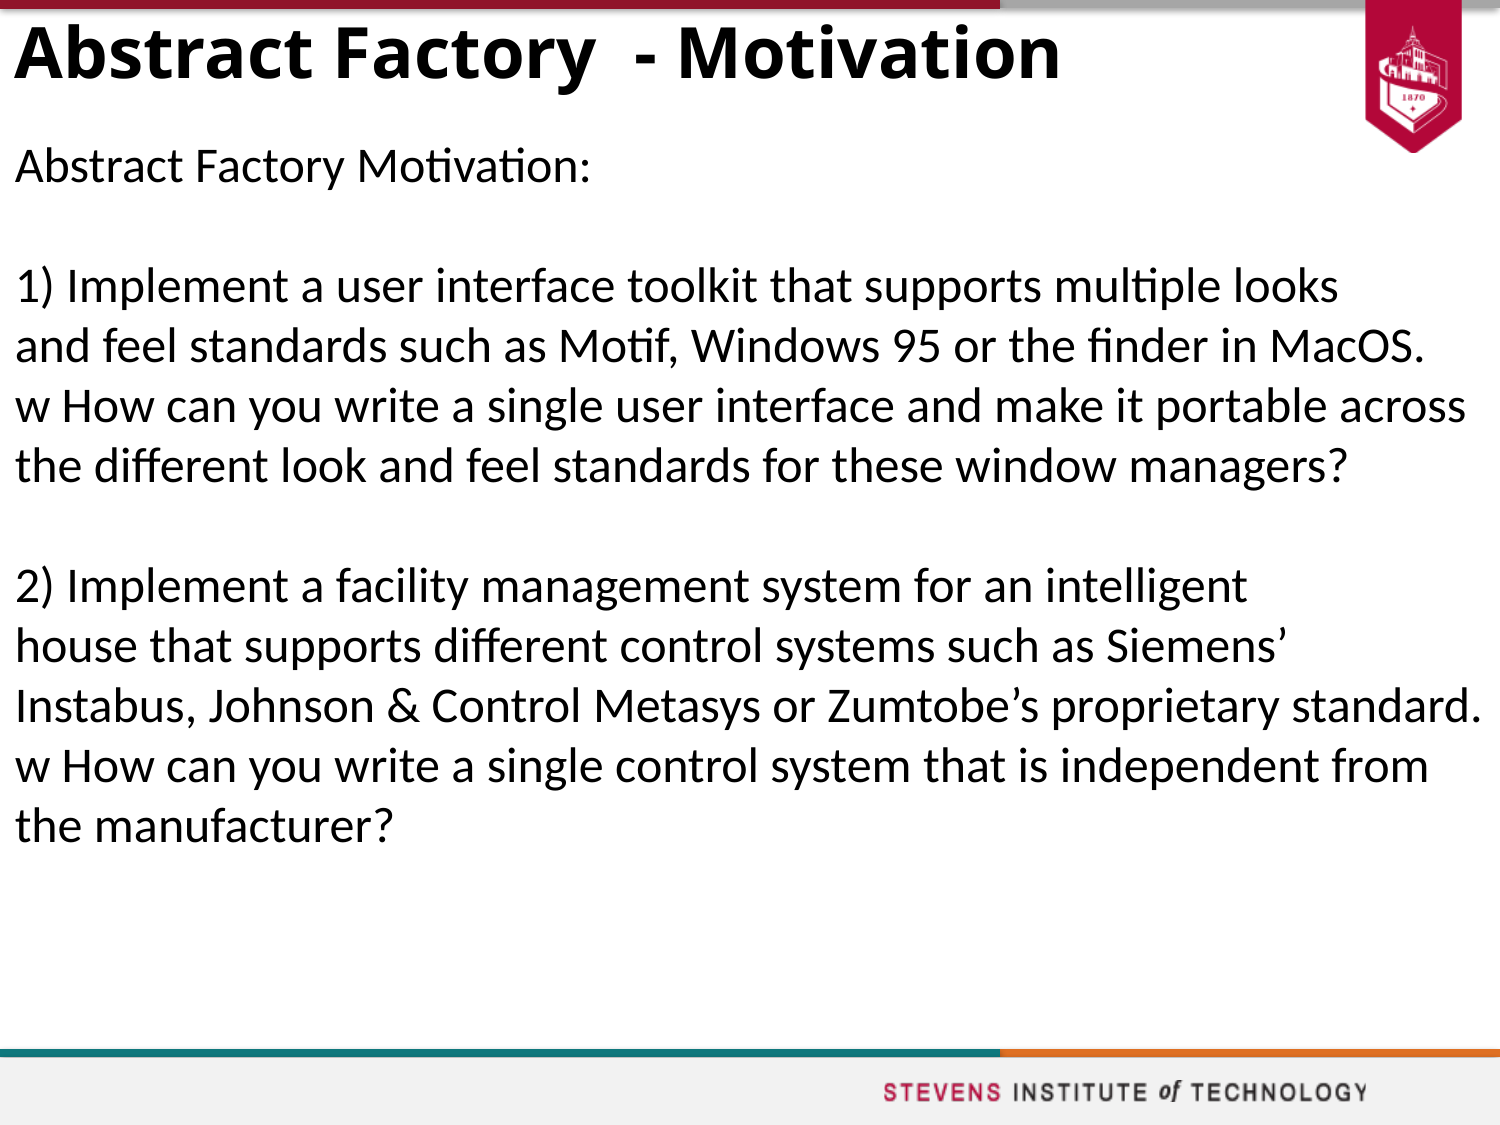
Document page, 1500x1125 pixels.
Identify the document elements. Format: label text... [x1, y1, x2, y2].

title Abstract Factory - Motivation [0, 0, 1489, 118]
text_box Abstract Factory Motivation: 1) Implement a user interface toolkit that supports multiple looks and feel standards such as Motif, Windows 95 or the finder in MacOS. w How can you write a single user interface and make it portable across the different look and feel standards for these window managers? 2) Implement a facility management system for an intelligent house that supports different control systems such as Siemens’ Instabus, Johnson & Control Metasys or Zumtobe’s proprietary standard. w How can you write a single control system that is independent from the manufacturer? [0, 125, 1500, 861]
